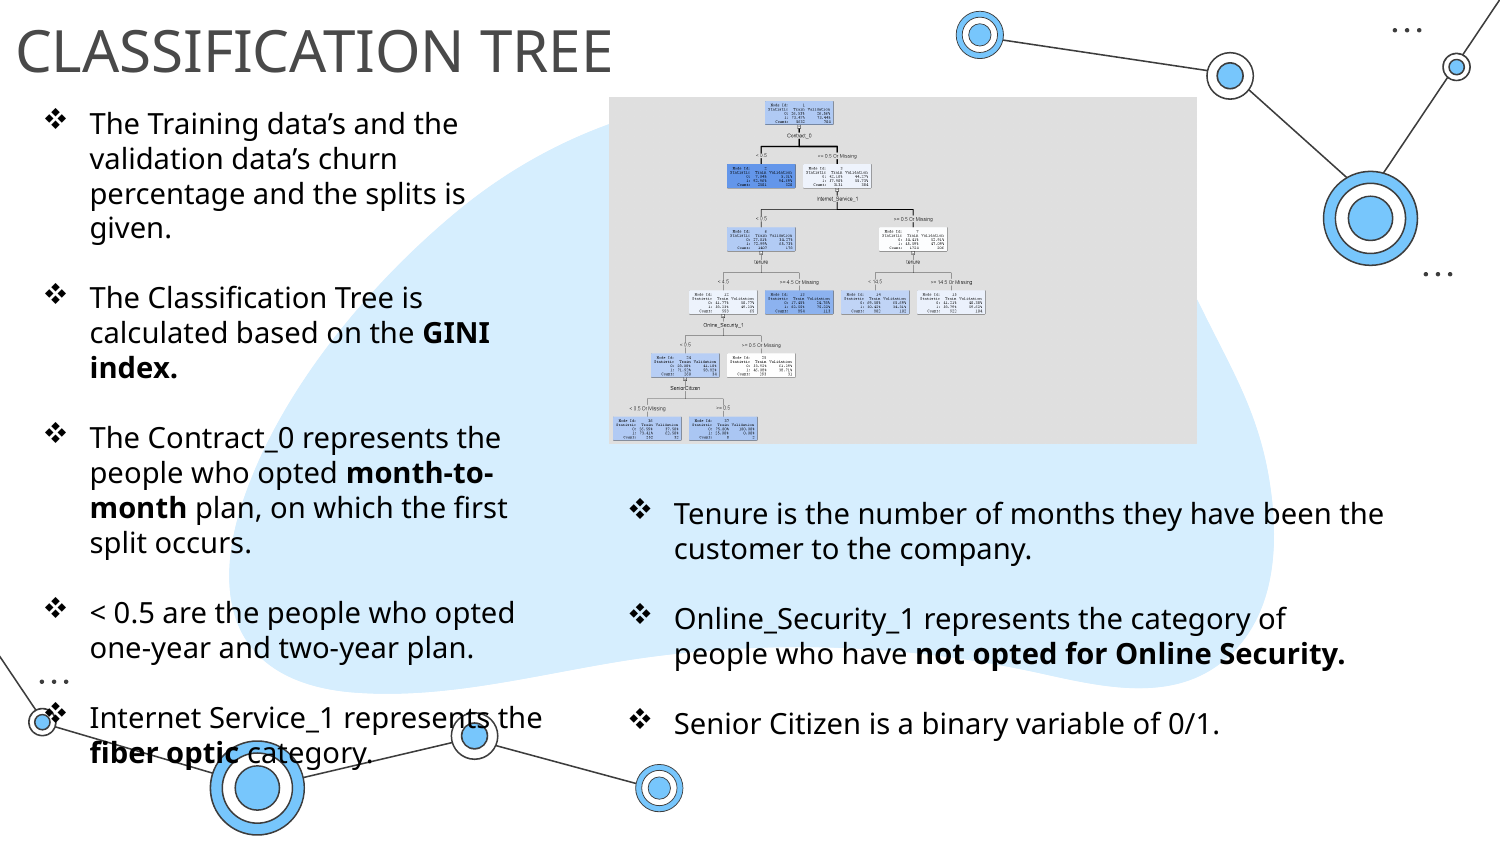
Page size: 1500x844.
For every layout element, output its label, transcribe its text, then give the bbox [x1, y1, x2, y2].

title CLASSIFICATION TREE [0, 0, 955, 98]
text_box Tenure is the number of months they have been the customer to the company. Online_Security_1 represents the category of people who have not opted for Online Security. Senior Citizen is a binary variable of 0/1. [612, 488, 1403, 748]
text_box The Training data’s and the validation data’s churn percentage and the splits is given. The Classification Tree is calculated based on the GINI index. The Contract_0 represents the people who opted month-to-month plan, on which the first split occurs. < 0.5 are the people who opted one-year and two-year plan. Internet Service_1 represents the fiber optic category. [27, 97, 560, 844]
picture [608, 97, 1197, 444]
